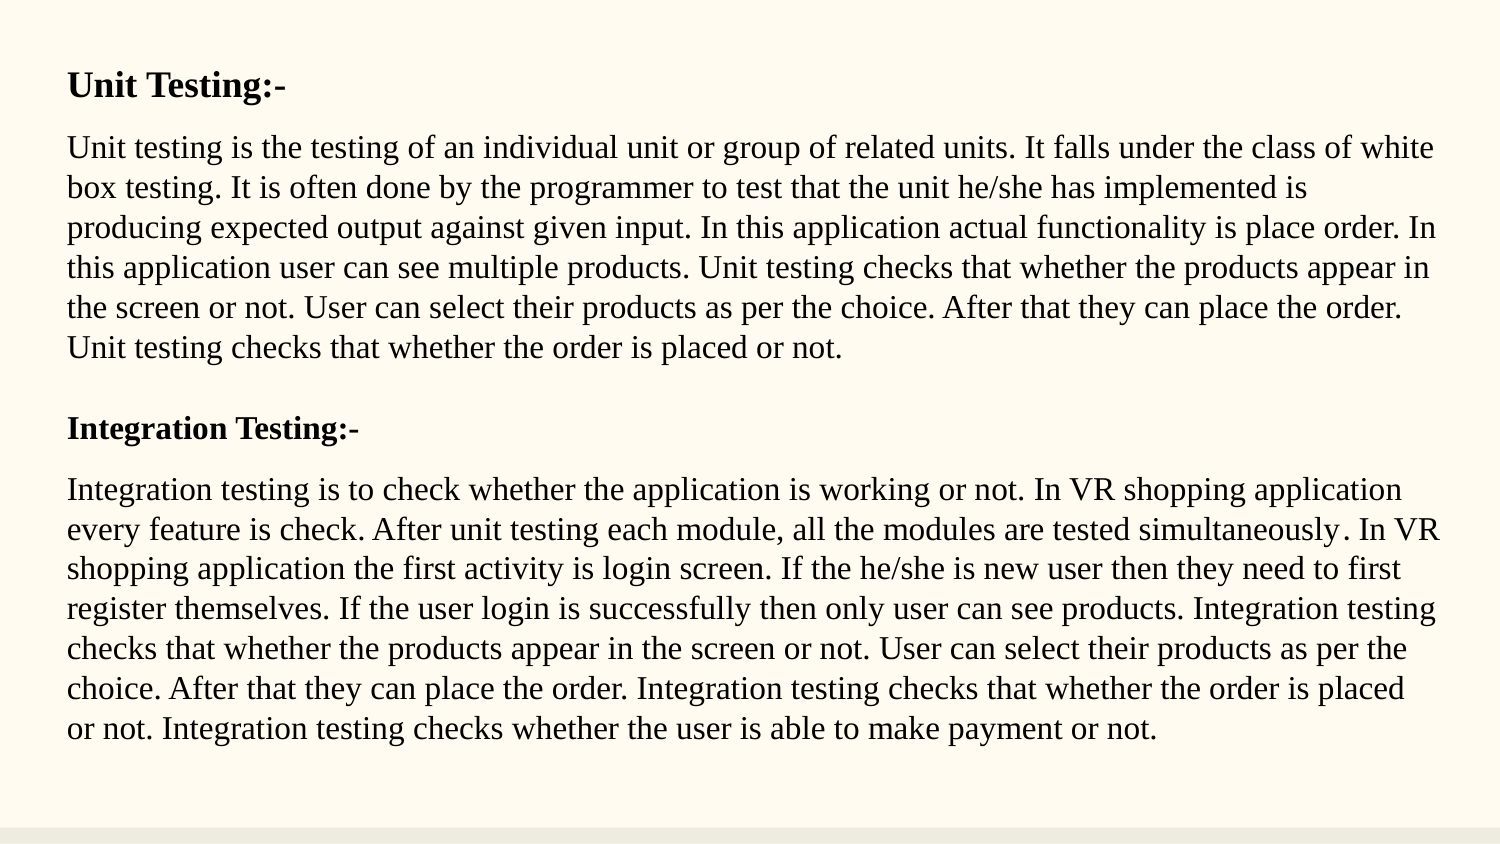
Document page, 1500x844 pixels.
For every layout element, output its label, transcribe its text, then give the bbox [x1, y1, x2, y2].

text_box Unit Testing:- Unit testing is the testing of an individual unit or group of related units. It falls under the class of white box testing. It is often done by the programmer to test that the unit he/she has implemented is producing expected output against given input. In this application actual functionality is place order. In this application user can see multiple products. Unit testing checks that whether the products appear in the screen or not. User can select their products as per the choice. After that they can place the order. Unit testing checks that whether the order is placed or not. Integration Testing:- Integration testing is to check whether the application is working or not. In VR shopping application every feature is check. After unit testing each module, all the modules are tested simultaneously. In VR shopping application the first activity is login screen. If the he/she is new user then they need to first register themselves. If the user login is successfully then only user can see products. Integration testing checks that whether the products appear in the screen or not. User can select their products as per the choice. After that they can place the order. Integration testing checks that whether the order is placed or not. Integration testing checks whether the user is able to make payment or not. [52, 29, 1456, 835]
